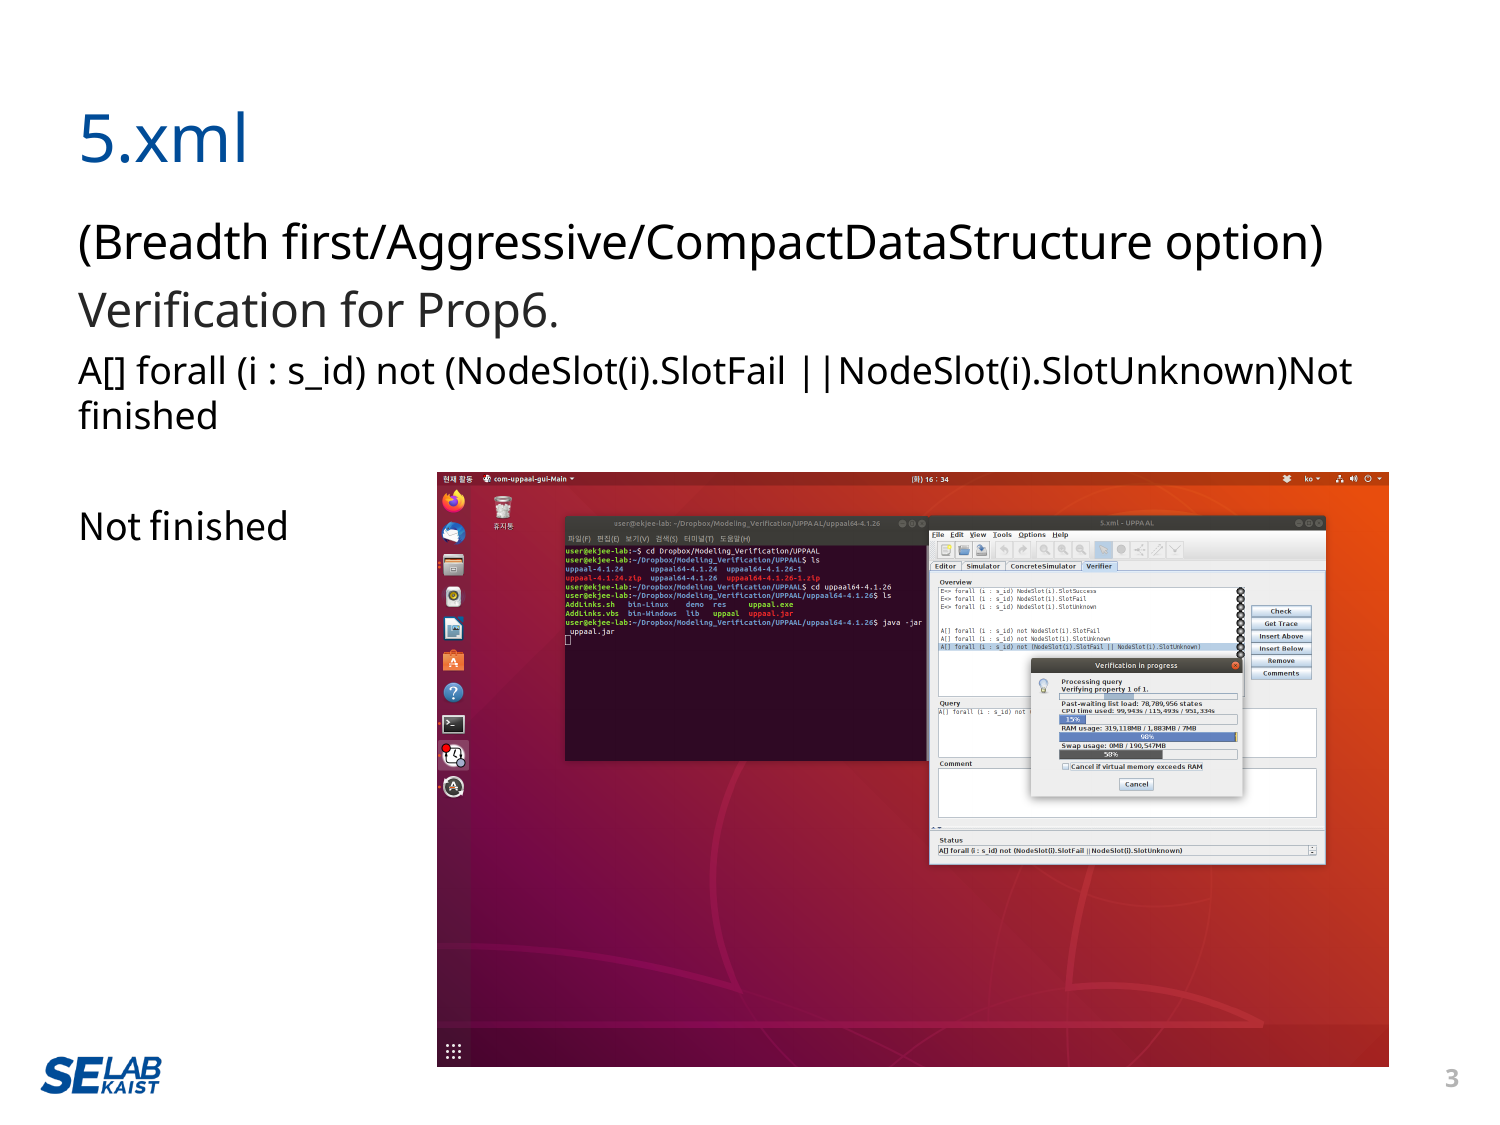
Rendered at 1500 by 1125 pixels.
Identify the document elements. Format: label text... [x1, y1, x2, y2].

text_box 3 [1253, 1058, 1460, 1100]
picture [37, 1047, 167, 1103]
text_box 5.xml [63, 81, 1434, 200]
picture [436, 472, 1389, 1068]
text_box (Breadth first/Aggressive/CompactDataStructure option) Verification for Prop6. A[] forall (i : s_id) not (NodeSlot(i).SlotFail ||NodeSlot(i).SlotUnknown)Not finished Not finished [63, 204, 1434, 986]
